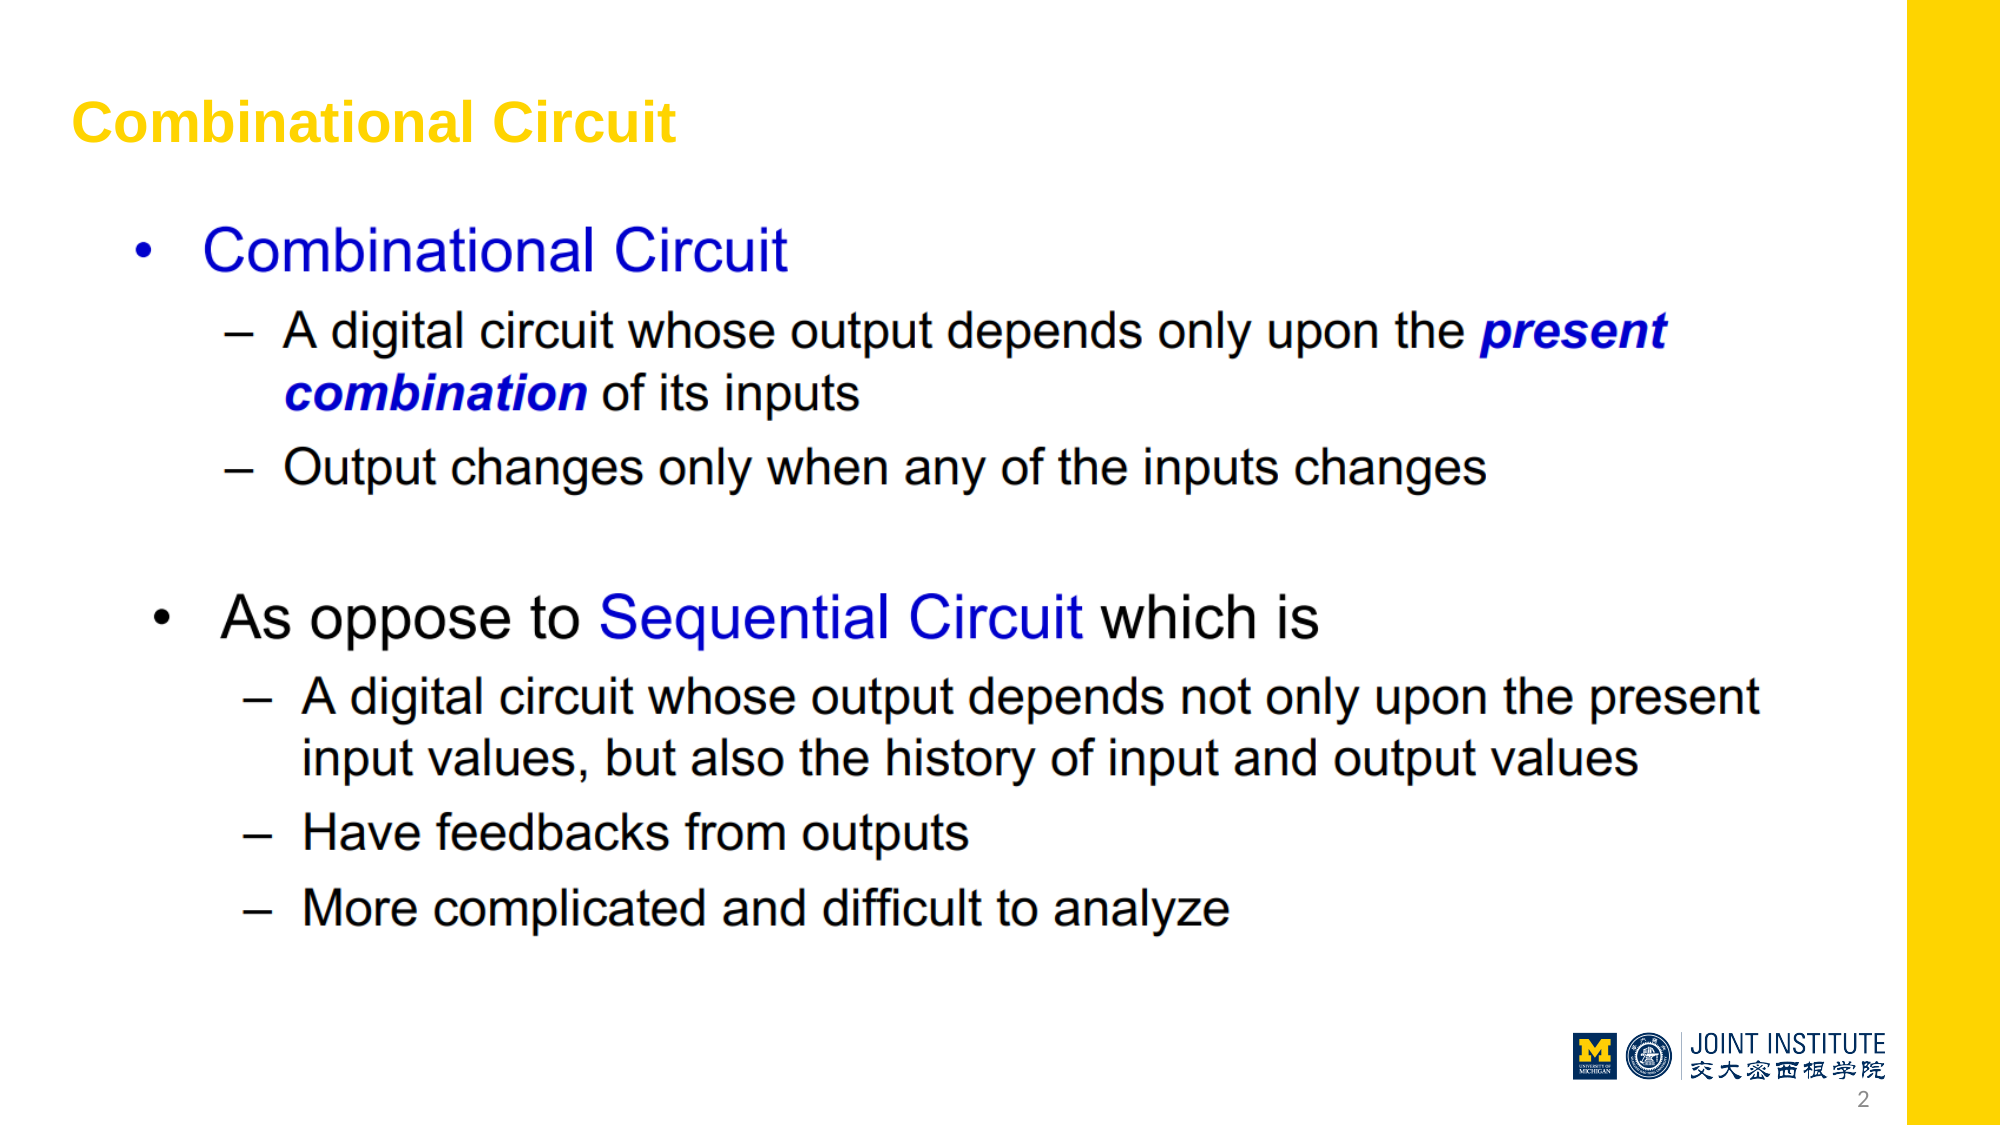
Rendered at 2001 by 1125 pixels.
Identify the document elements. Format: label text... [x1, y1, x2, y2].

text_box [1905, 0, 2000, 1125]
slide_number 2 [1434, 1067, 1885, 1125]
picture [1573, 1032, 1885, 1067]
text_box Combinational Circuit [56, 69, 1811, 169]
picture [100, 572, 1811, 941]
picture [97, 202, 1721, 509]
